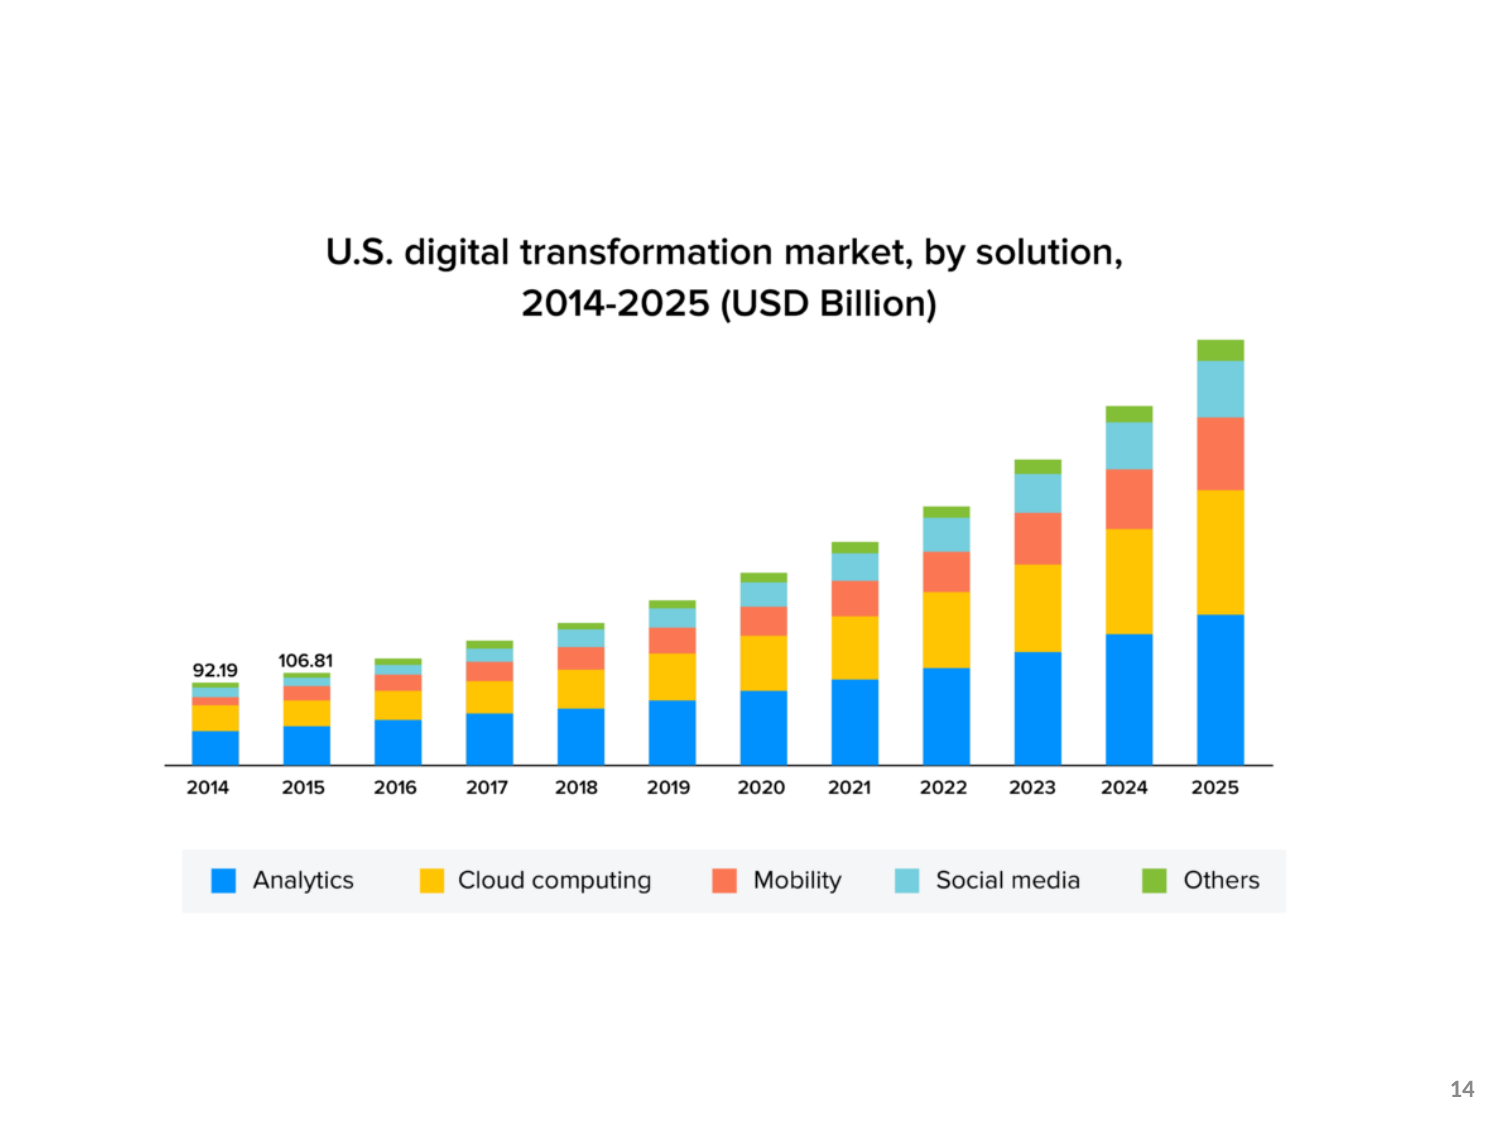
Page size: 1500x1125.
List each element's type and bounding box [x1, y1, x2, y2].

picture [83, 178, 1377, 972]
